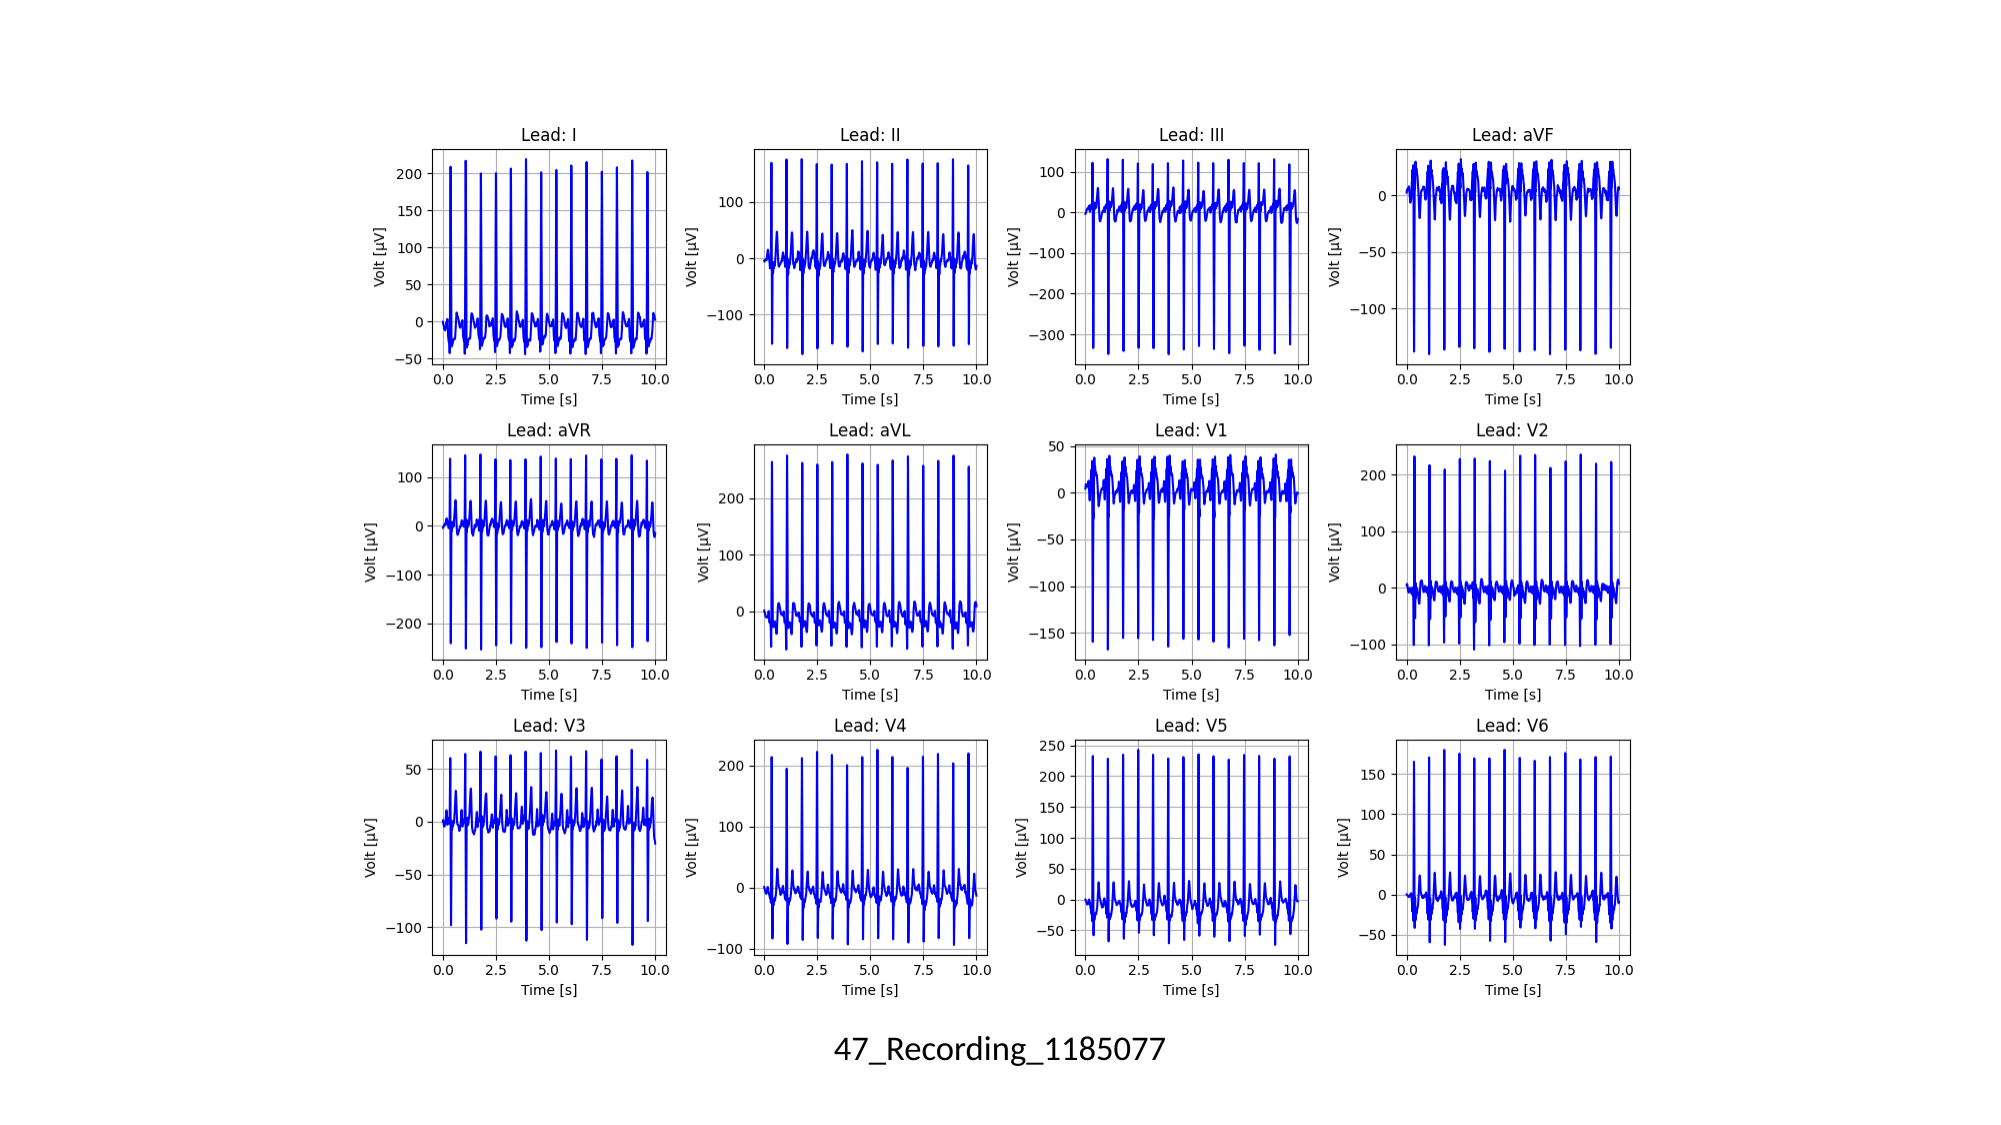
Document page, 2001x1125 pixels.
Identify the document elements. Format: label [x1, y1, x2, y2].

text_box [349, 112, 1650, 1075]
